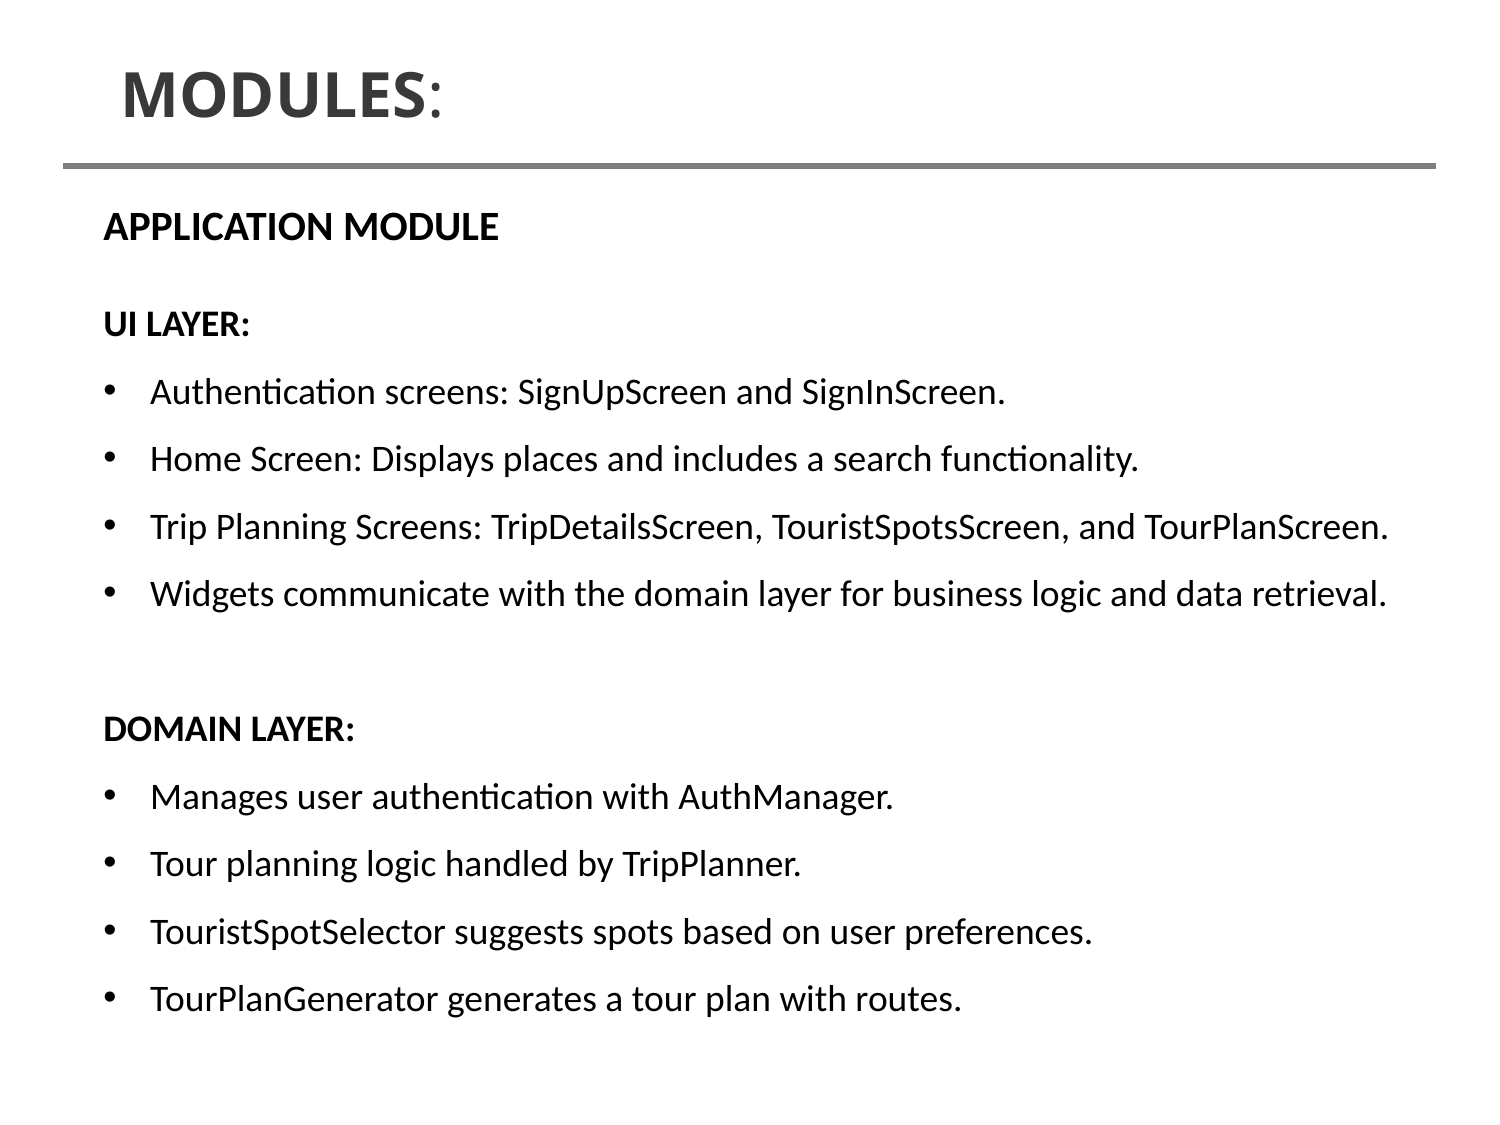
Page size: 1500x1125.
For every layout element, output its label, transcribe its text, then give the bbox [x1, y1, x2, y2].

text_box APPLICATION MODULE UI LAYER: Authentication screens: SignUpScreen and SignInScreen. Home Screen: Displays places and includes a search functionality. Trip Planning Screens: TripDetailsScreen, TouristSpotsScreen, and TourPlanScreen. Widgets communicate with the domain layer for business logic and data retrieval. DOMAIN LAYER: Manages user authentication with AuthManager. Tour planning logic handled by TripPlanner. TouristSpotSelector suggests spots based on user preferences. TourPlanGenerator generates a tour plan with routes. [88, 191, 1437, 1027]
text_box MODULES: [105, 28, 967, 165]
